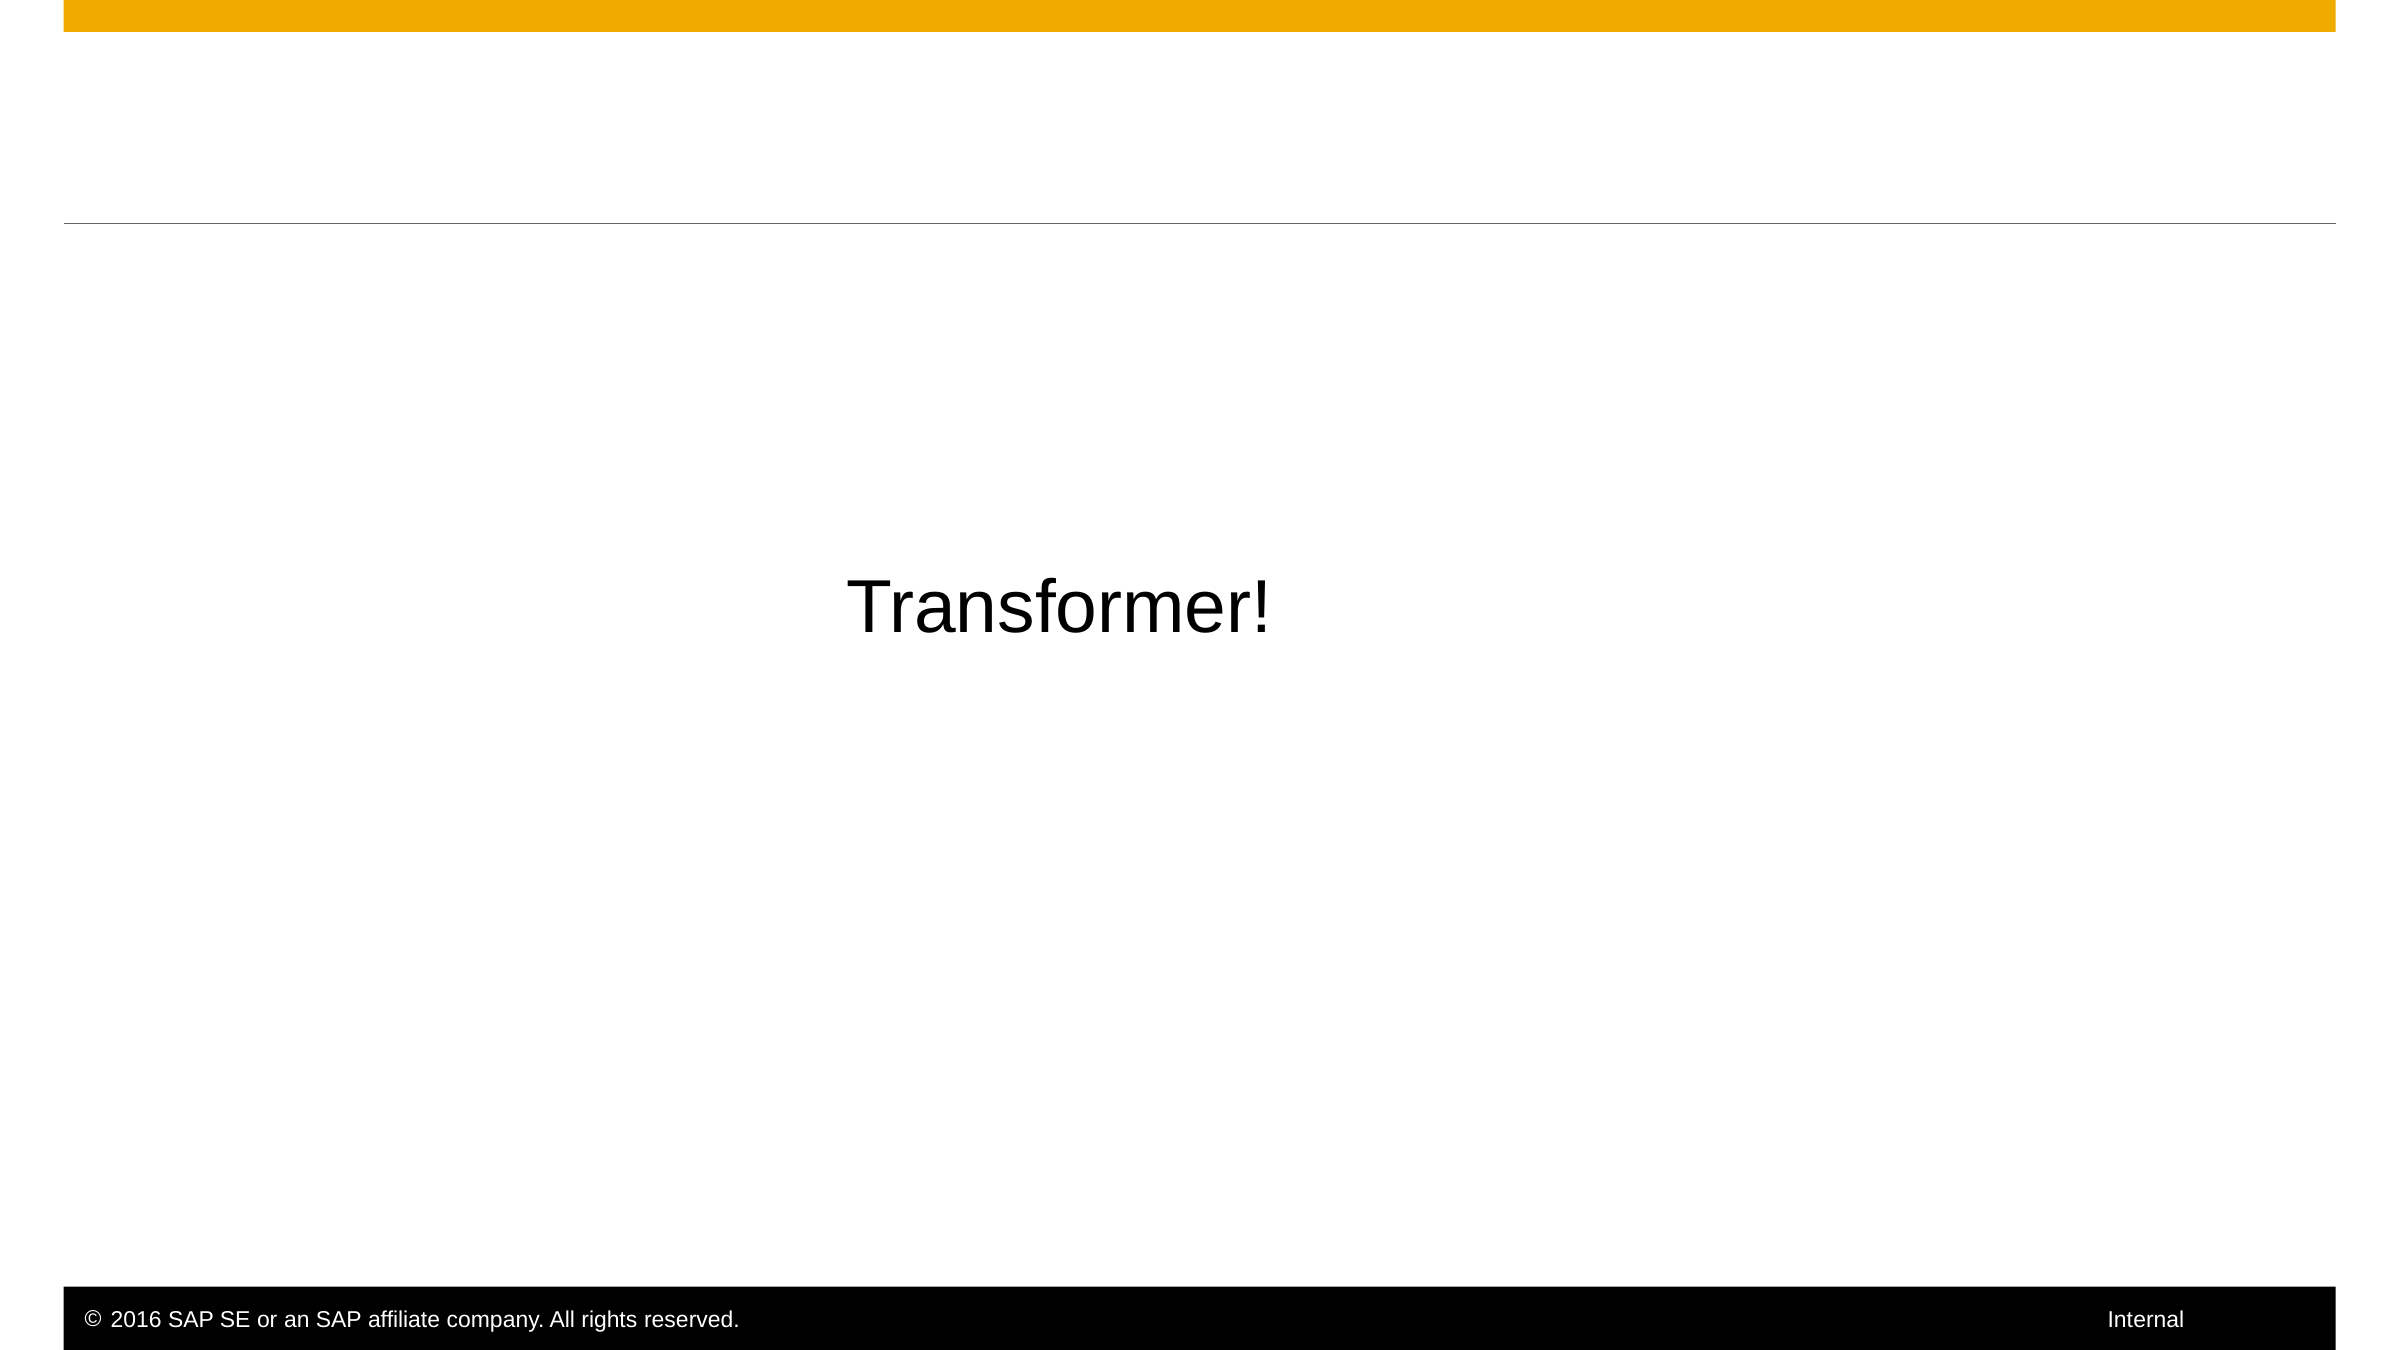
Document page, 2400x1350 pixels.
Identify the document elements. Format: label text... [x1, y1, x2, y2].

text_box Transformer! [846, 557, 1341, 648]
